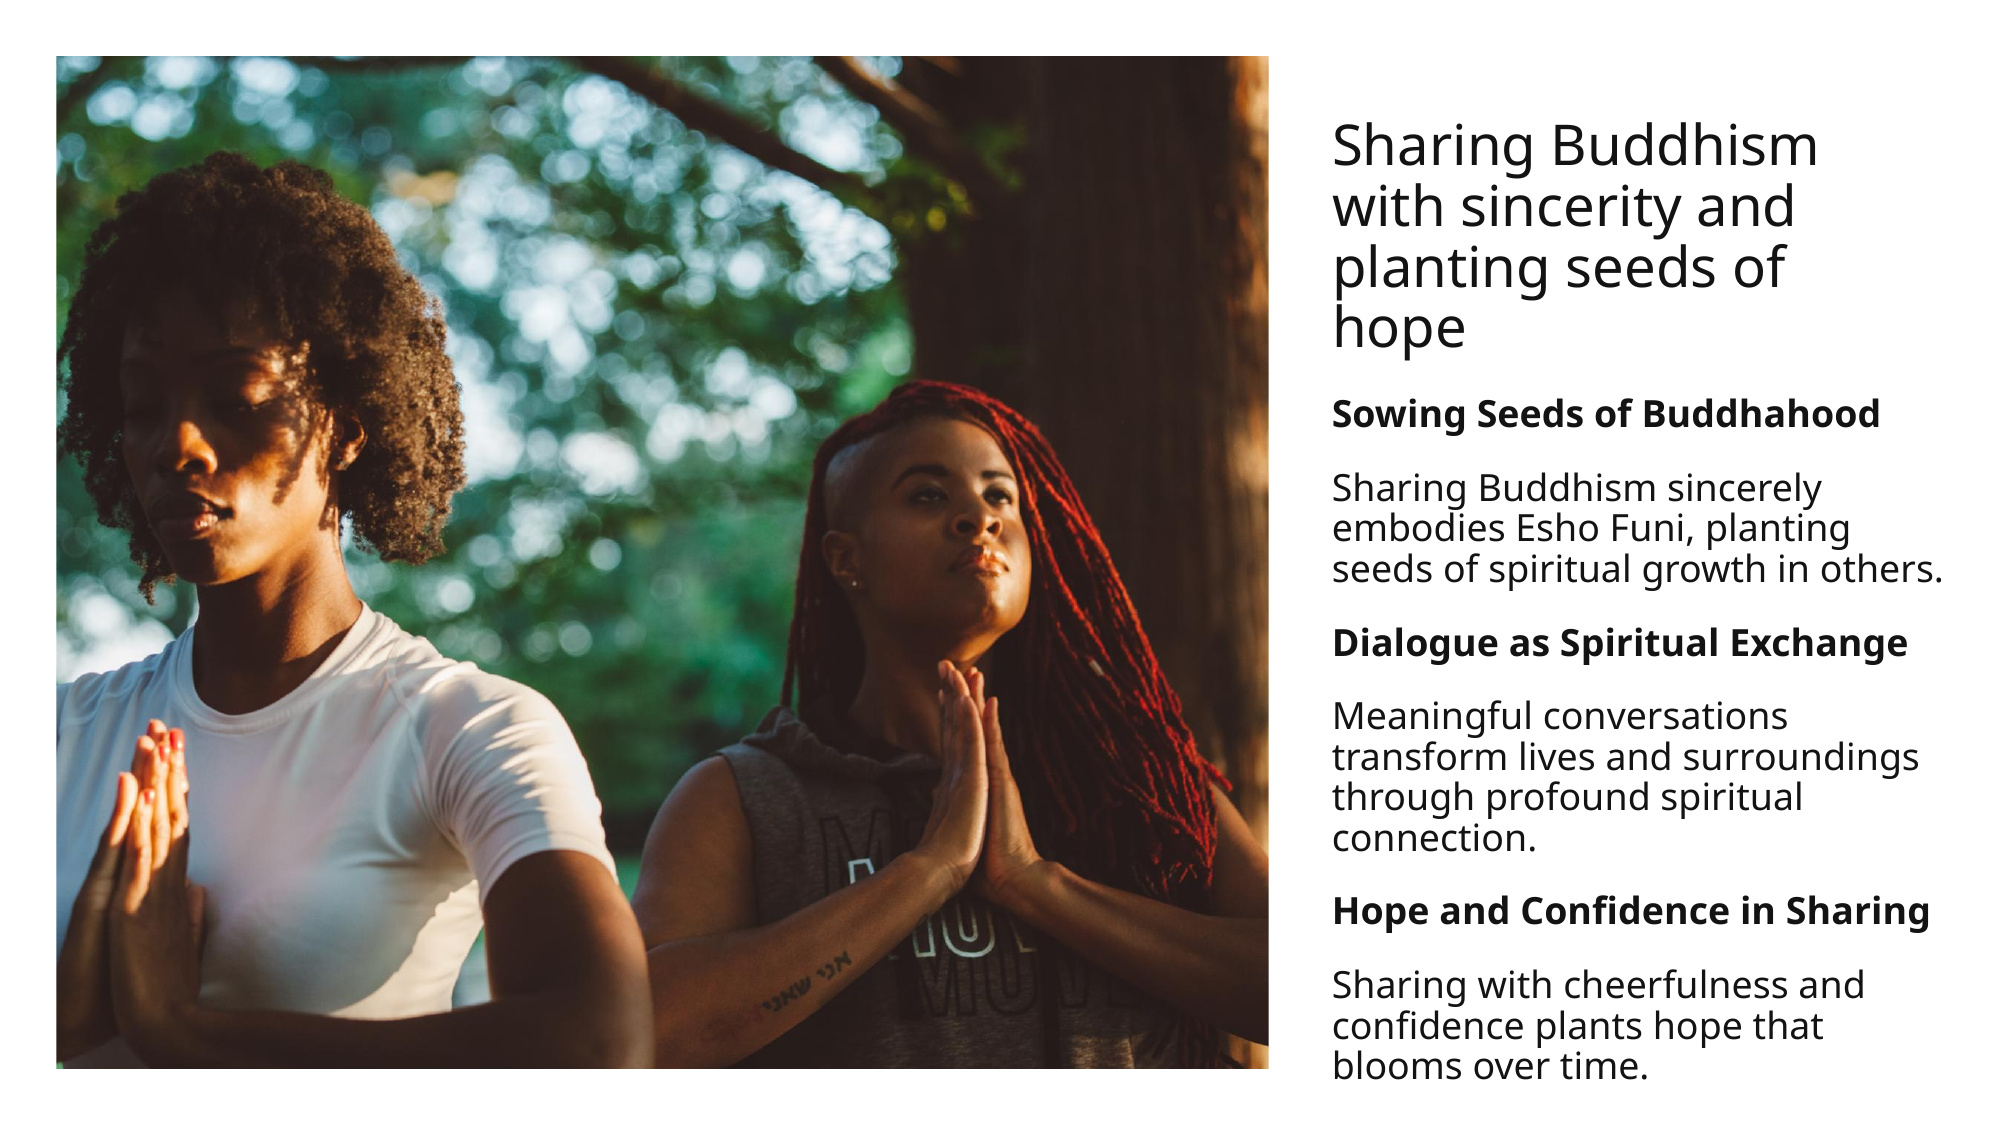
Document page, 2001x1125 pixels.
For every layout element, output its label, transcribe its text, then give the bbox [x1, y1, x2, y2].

text_box Sowing Seeds of Buddhahood Sharing Buddhism sincerely embodies Esho Funi, planting seeds of spiritual growth in others. Dialogue as Spiritual Exchange Meaningful conversations transform lives and surroundings through profound spiritual connection. Hope and Confidence in Sharing Sharing with cheerfulness and confidence plants hope that blooms over time. [1317, 387, 1962, 1107]
picture [56, 56, 1269, 1069]
title Sharing Buddhism with sincerity and planting seeds of hope [1317, 48, 1855, 368]
